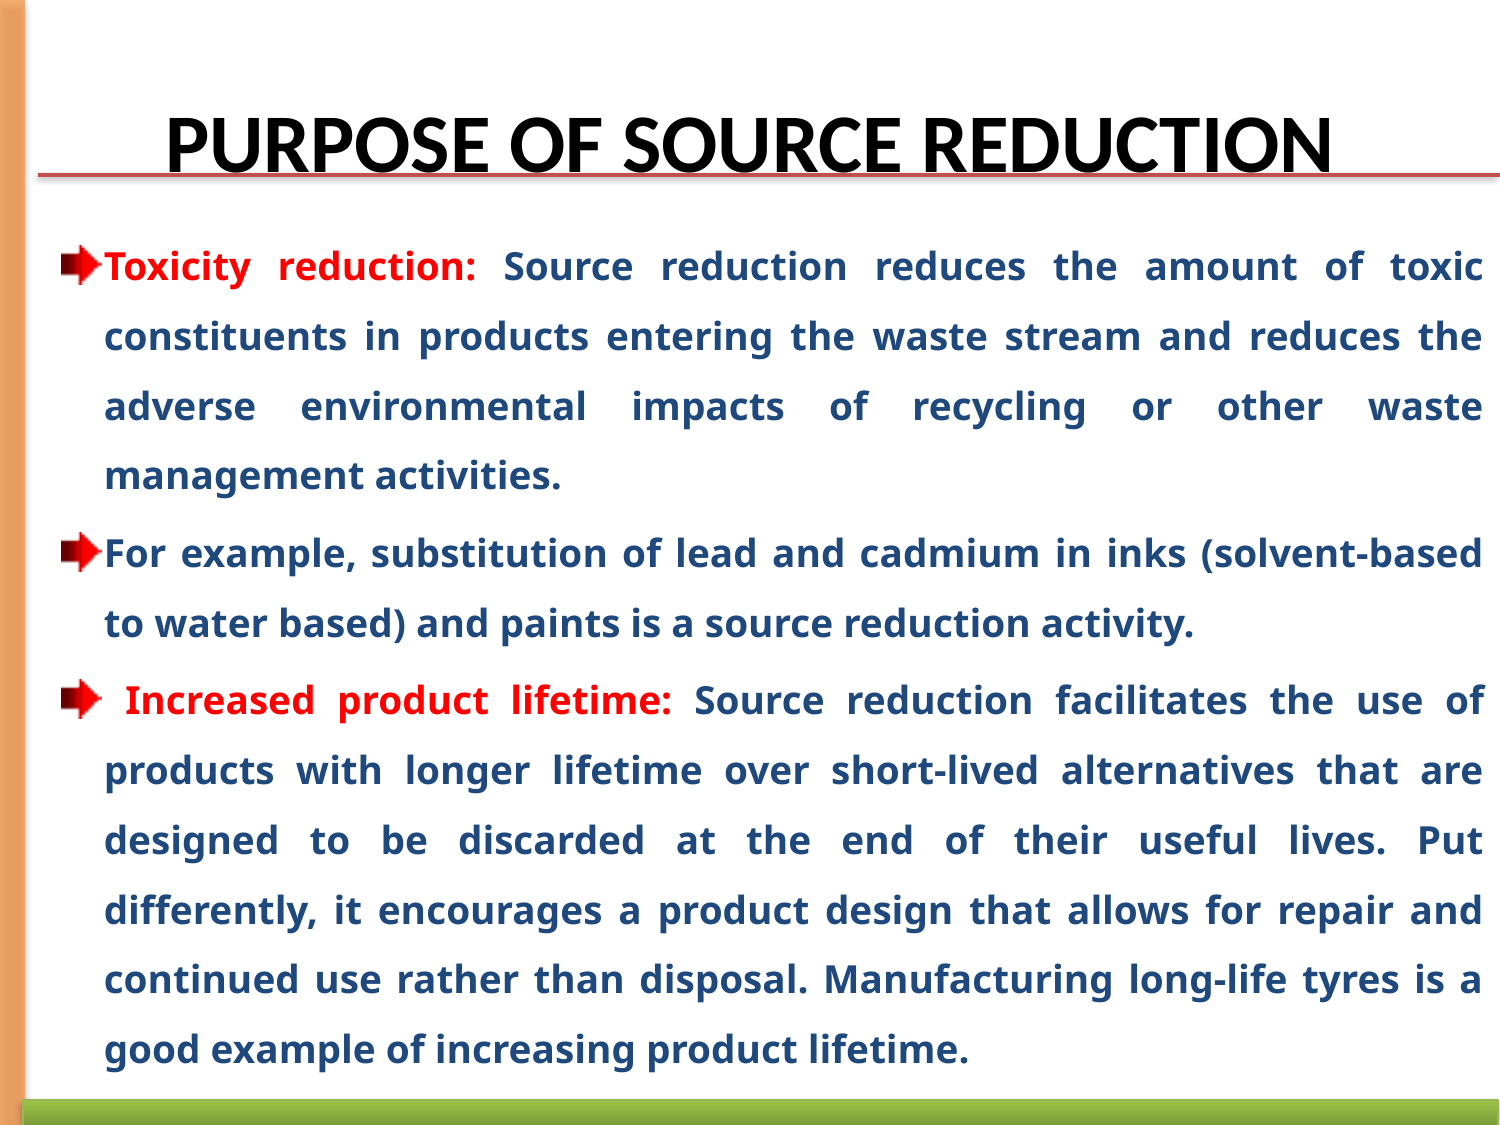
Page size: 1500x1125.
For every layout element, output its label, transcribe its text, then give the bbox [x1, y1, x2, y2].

picture [61, 679, 102, 719]
list Toxicity reduction: Source reduction reduces the amount of toxic constituents in products entering the waste stream and reduces the adverse environmental impacts of recycling or other waste management activities. For example, substitution of lead and cadmium in inks (solvent-based to water based) and paints is a source reduction activity. Increased product lifetime: Source reduction facilitates the use of products with longer lifetime over short-lived alternatives that are designed to be discarded at the end of their useful lives. Put differently, it encourages a product design that allows for repair and continued use rather than disposal. Manufacturing long-life tyres is a good example of increasing product lifetime. [46, 210, 1500, 1090]
picture [61, 532, 102, 572]
picture [61, 245, 102, 285]
title PURPOSE OF SOURCE REDUCTION [75, 45, 1425, 210]
